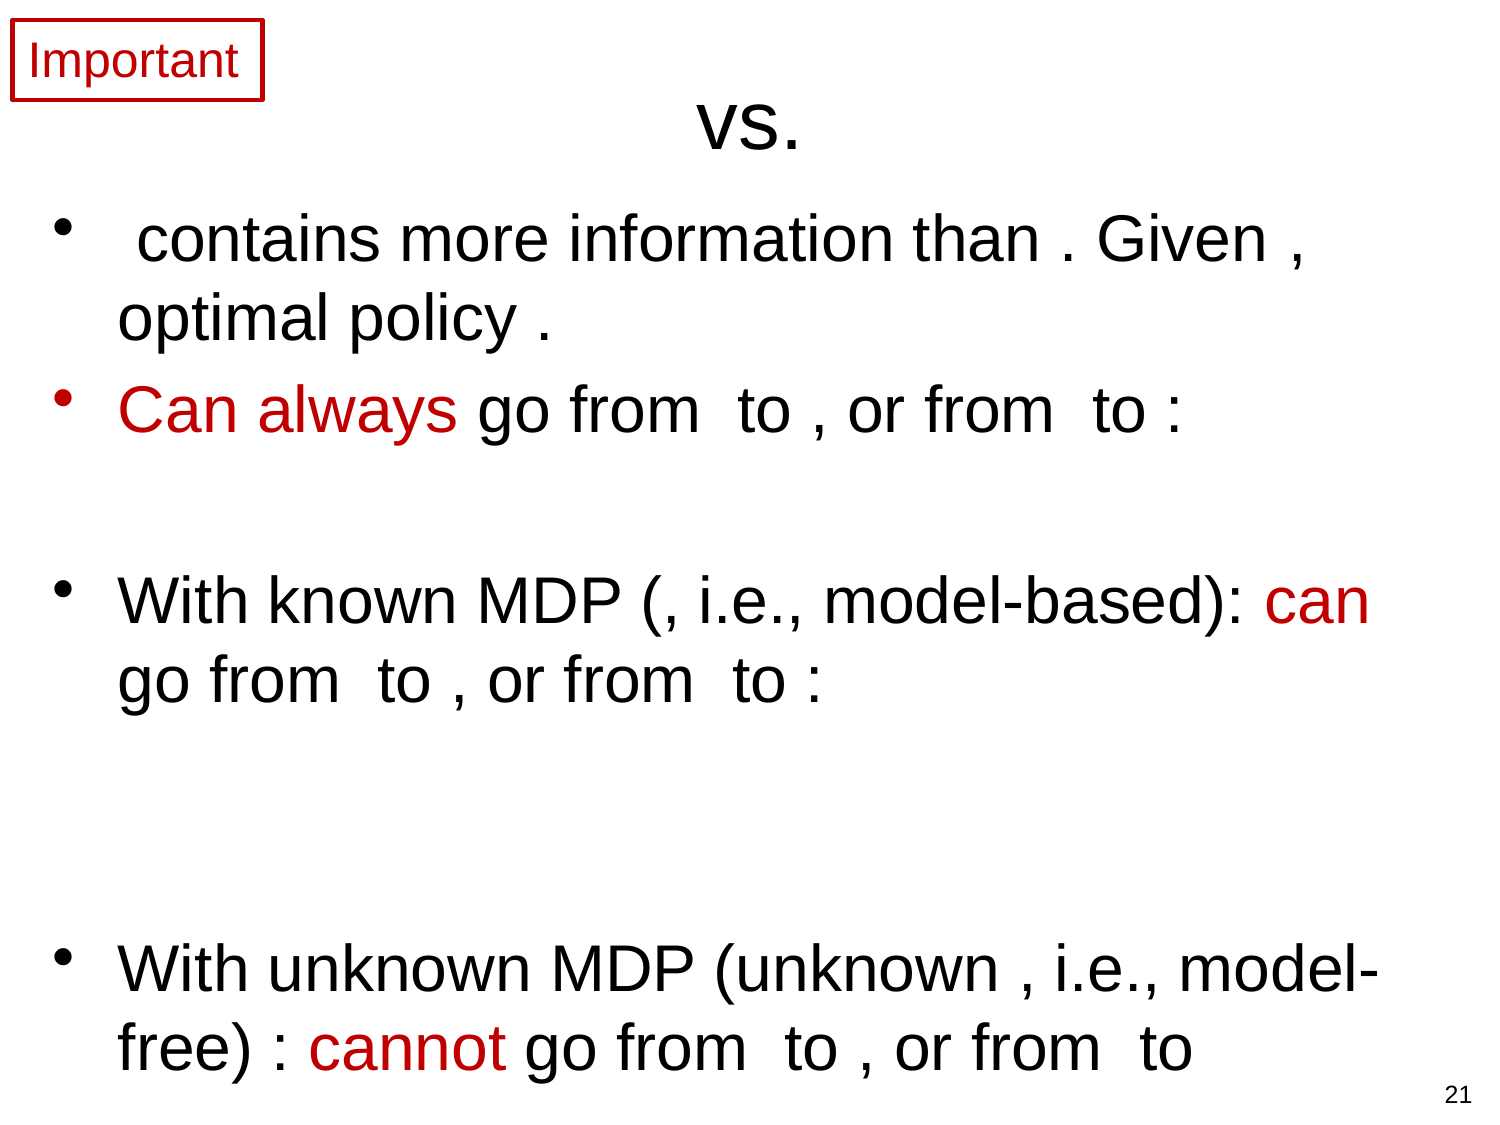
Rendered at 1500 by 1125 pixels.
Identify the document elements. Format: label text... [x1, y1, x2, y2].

text_box Important [12, 19, 263, 100]
slide_number 21 [1137, 1070, 1488, 1112]
